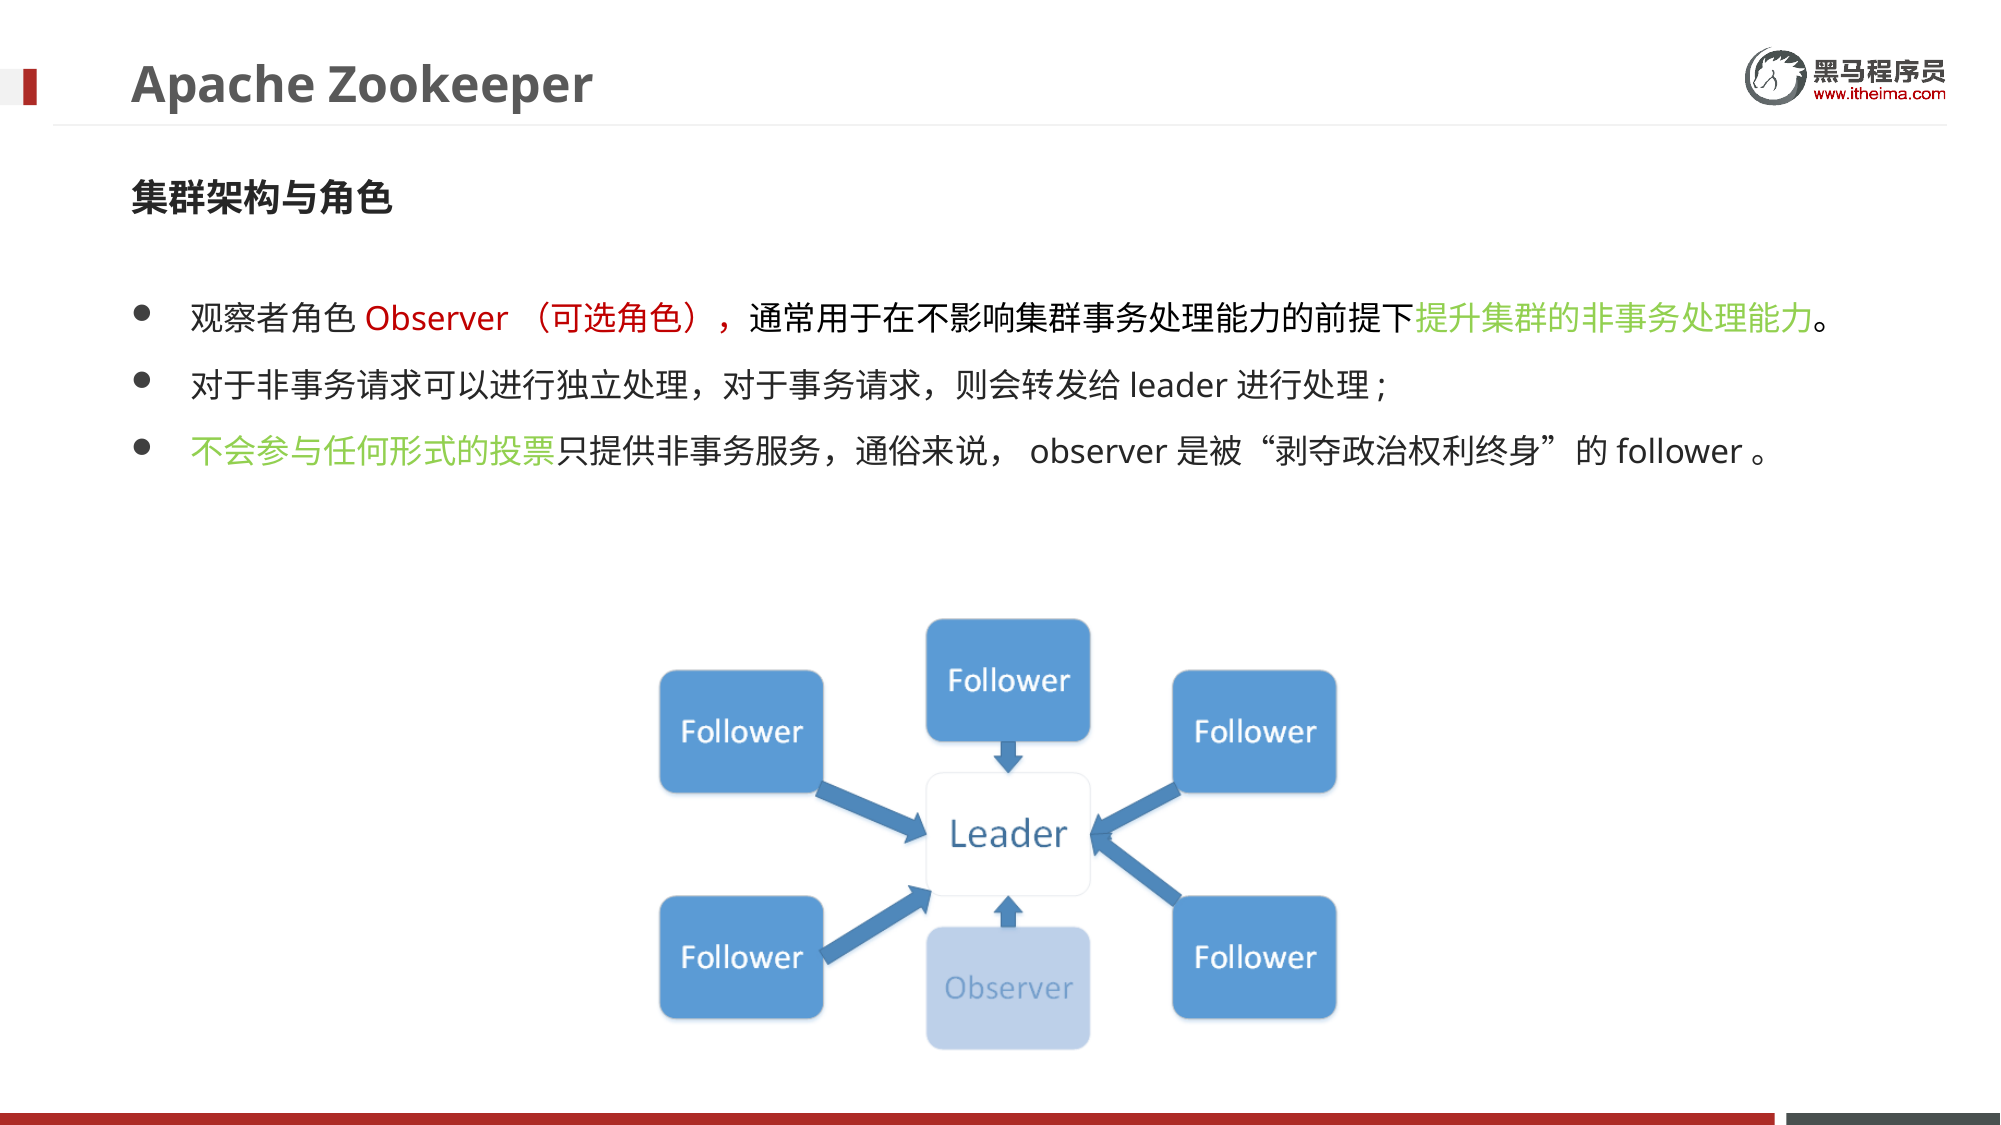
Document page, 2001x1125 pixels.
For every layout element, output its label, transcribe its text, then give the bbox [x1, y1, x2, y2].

list 观察者角色Observer（可选角色），通常用于在不影响集群事务处理能力的前提下提升集群的非事务处理能力。 对于非事务请求可以进行独立处理，对于事务请求，则会转发给leader进行处理; 不会参与任何形式的投票只提供非事务服务，通俗来说，observer是被“剥夺政治权利终身”的follower。 [116, 270, 1880, 963]
title Apache Zookeeper [116, 40, 1556, 125]
picture [1744, 46, 1946, 106]
list 集群架构与角色 [116, 154, 1880, 239]
picture [654, 615, 1343, 1051]
